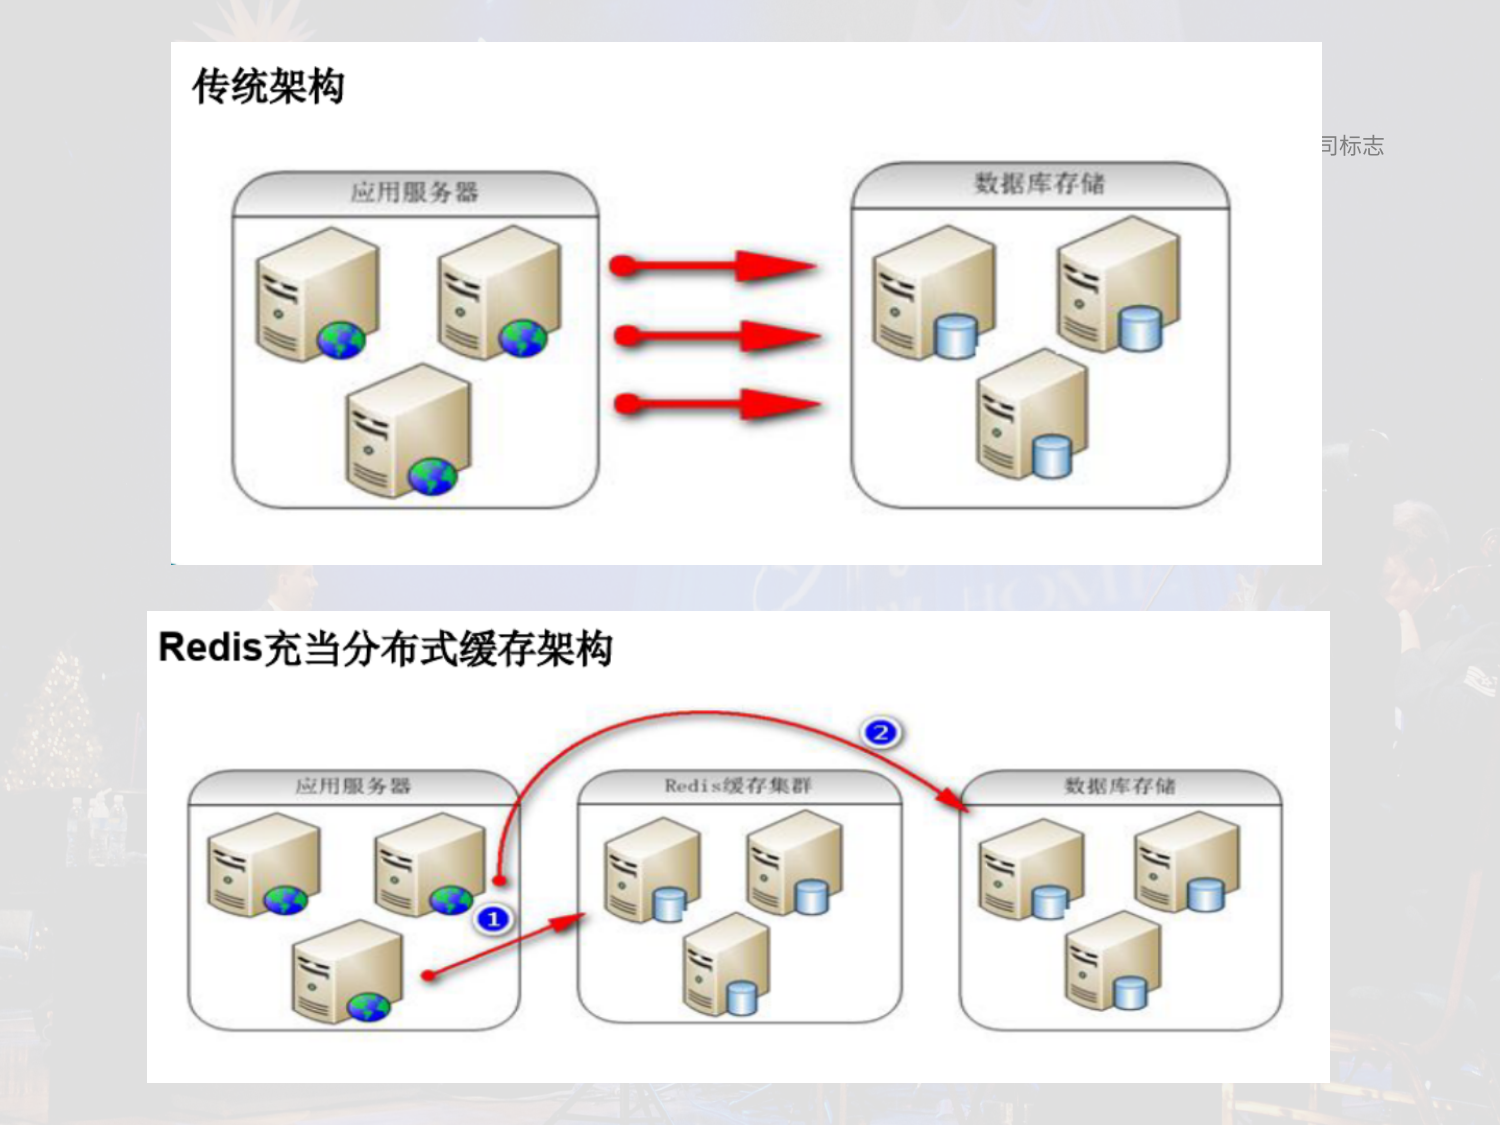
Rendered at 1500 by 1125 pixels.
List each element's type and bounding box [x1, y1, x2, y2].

picture [147, 611, 1330, 1083]
picture [171, 42, 1322, 565]
